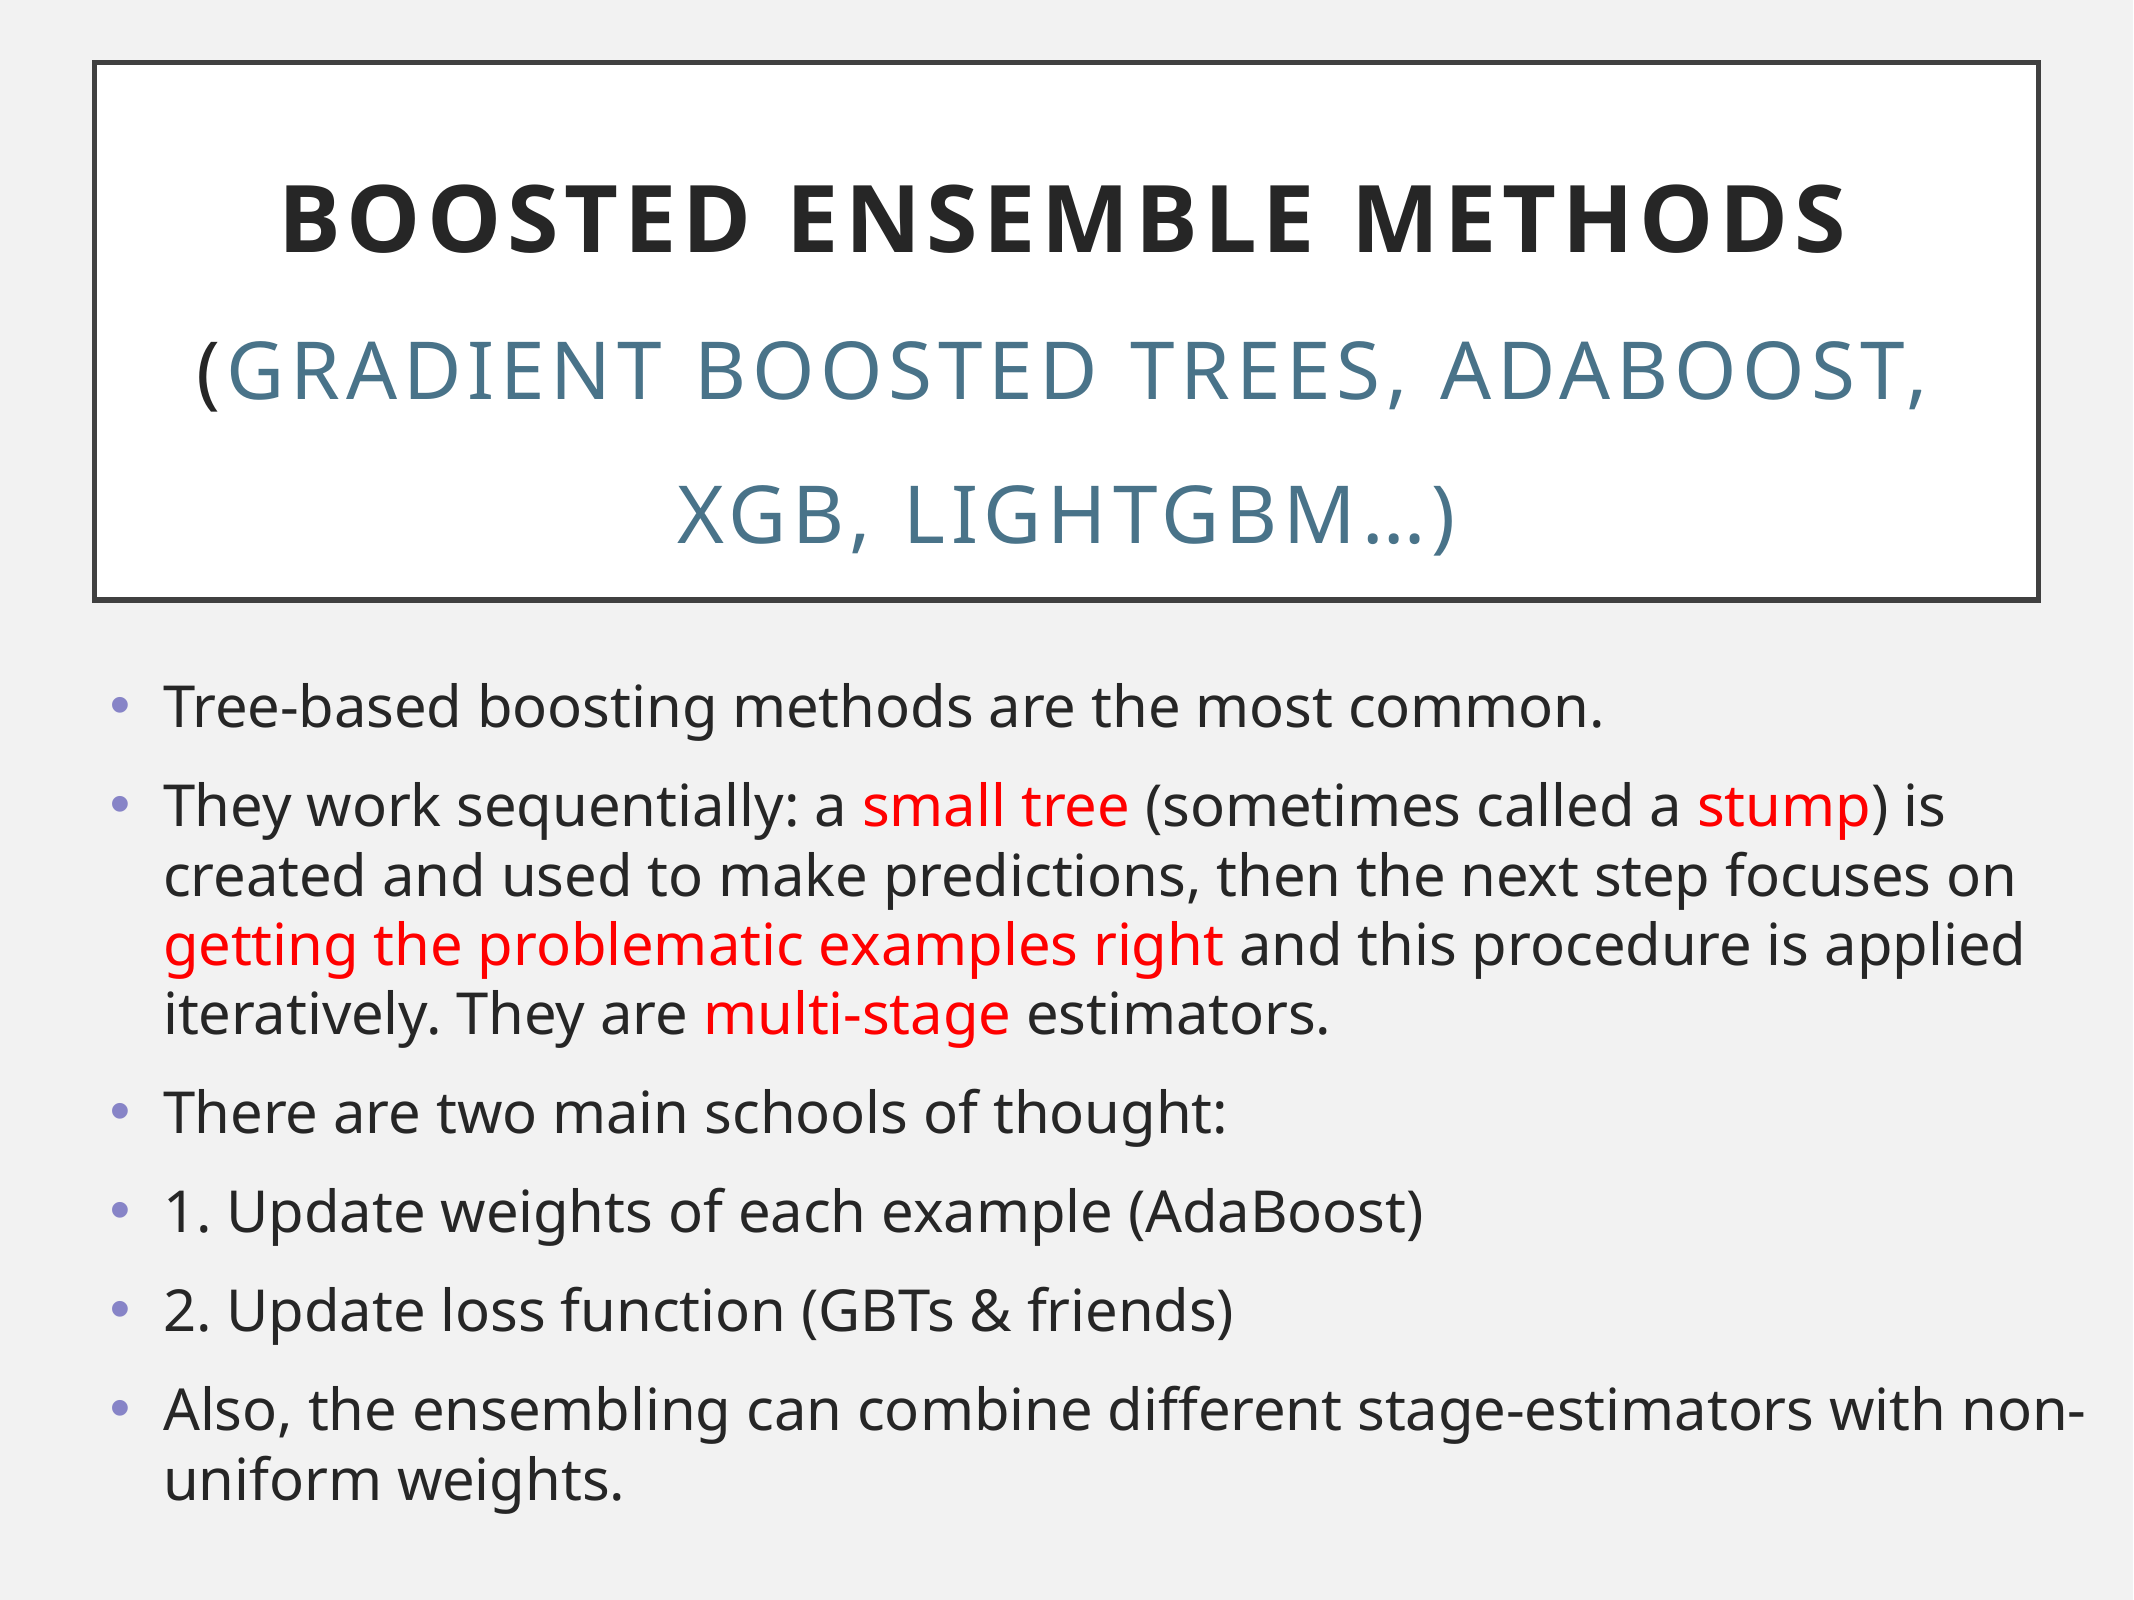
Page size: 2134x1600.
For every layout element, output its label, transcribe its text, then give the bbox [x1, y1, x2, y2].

title Boosted ensemble methods (Gradient Boosted Trees, AdaBoost, XGB, LIGHTGBM…) [92, 60, 2041, 603]
list Tree-based boosting methods are the most common. They work sequentially: a small tree (sometimes called a stump) is created and used to make predictions, then the next step focuses on getting the problematic examples right and this procedure is applied iteratively. They are multi-stage estimators. There are two main schools of thought: 1. Update weights of each example (AdaBoost) 2. Update loss function (GBTs & friends) Also, the ensembling can combine different stage-estimators with non-uniform weights. [94, 662, 2104, 1291]
